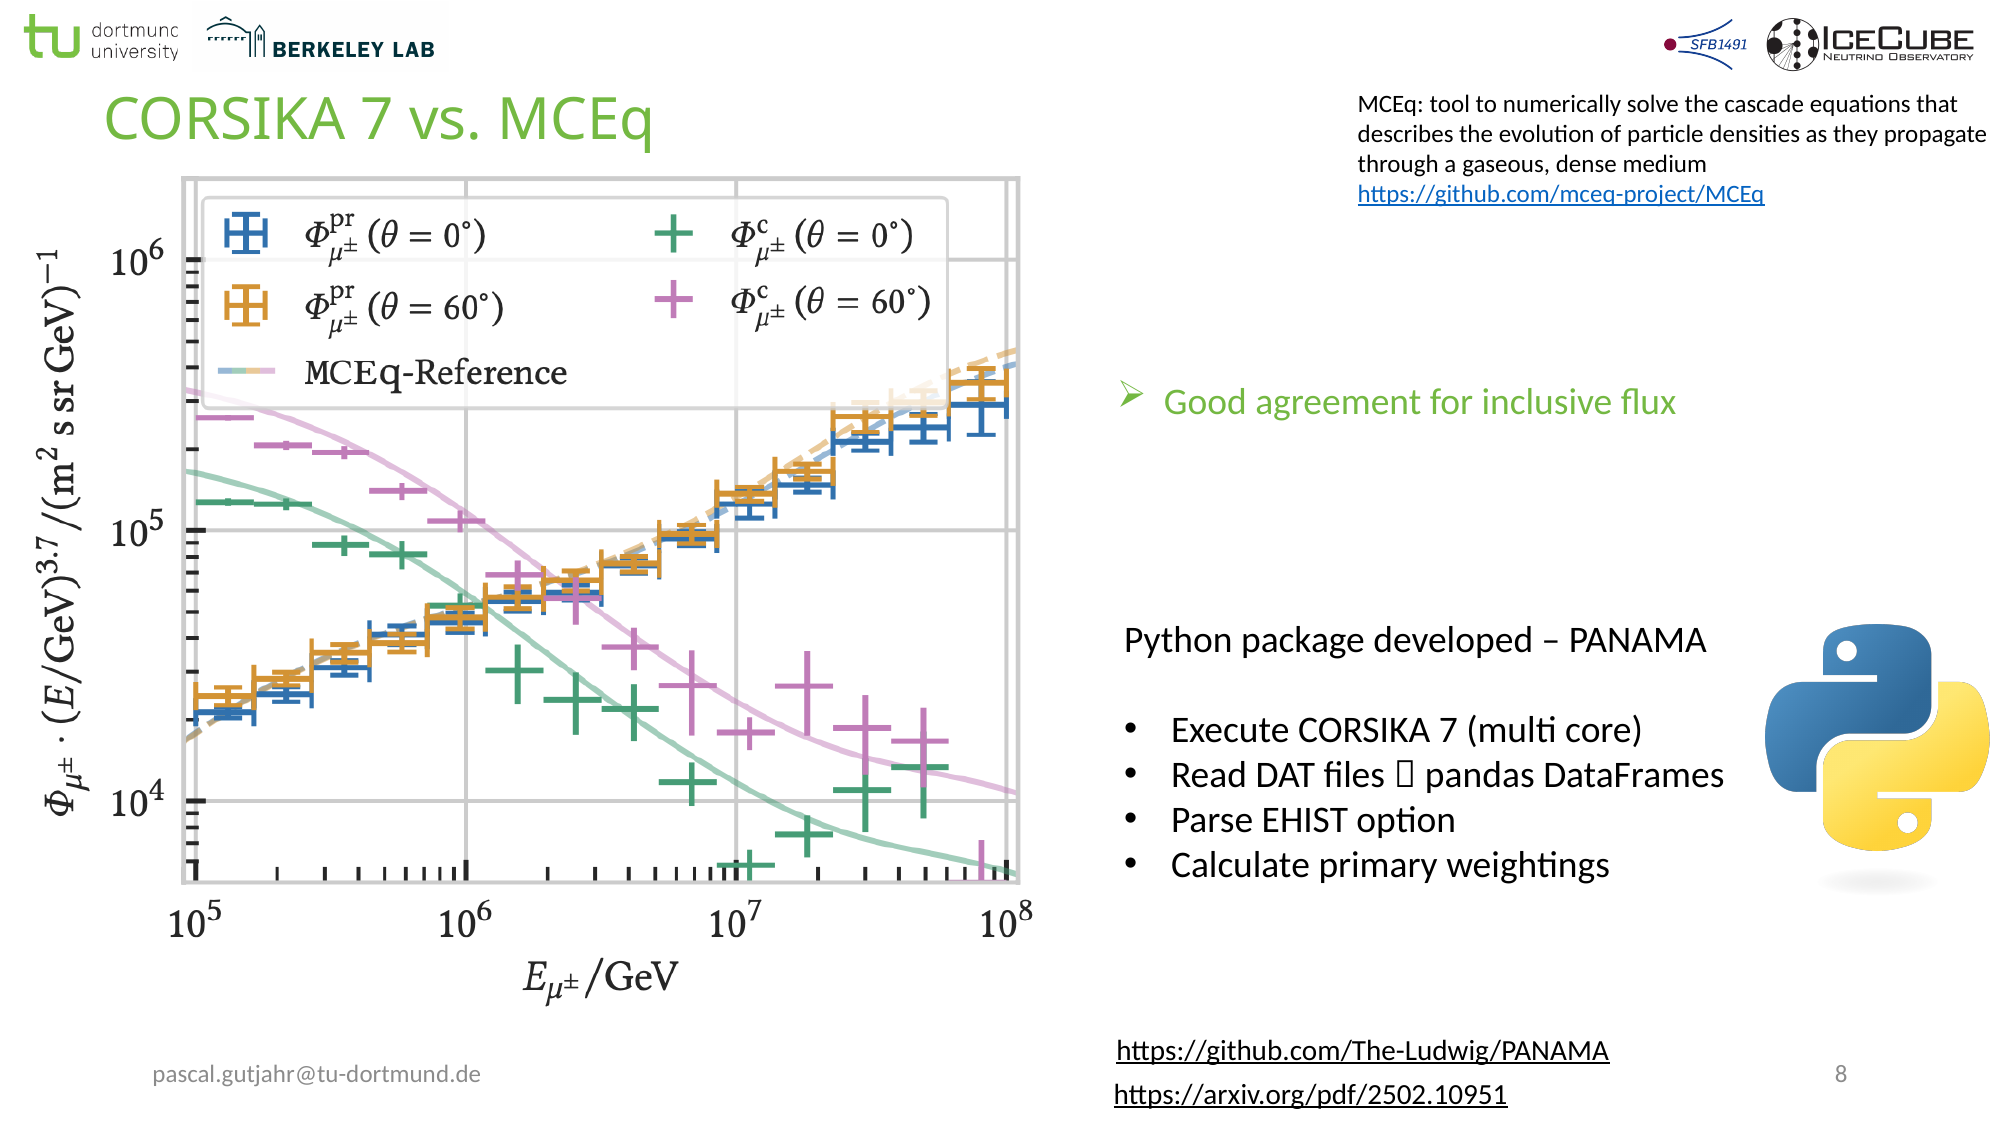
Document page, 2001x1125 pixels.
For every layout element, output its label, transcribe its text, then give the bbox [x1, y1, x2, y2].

picture [192, 1, 449, 59]
picture [1664, 19, 1748, 59]
slide_number 8 [1632, 1042, 1863, 1103]
slide_number pascal.gutjahr@tu-dortmund.de [137, 1042, 588, 1103]
text_box https://github.com/The-Ludwig/PANAMA [1101, 1023, 1632, 1067]
title CORSIKA 7 vs. MCEq [88, 59, 1977, 182]
text_box Good agreement for inclusive flux [1102, 369, 1693, 429]
picture [1765, 624, 2000, 896]
text_box Python package developed – PANAMA Execute CORSIKA 7 (multi core) Read DAT files  pandas DataFrames Parse EHIST option Calculate primary weightings [1109, 607, 1740, 893]
text_box https://arxiv.org/pdf/2502.10951 [1098, 1067, 1705, 1118]
picture [23, 163, 1039, 1010]
text_box MCEq: tool to numerically solve the cascade equations that describes the evolution of particle densities as they propagate through a gaseous, dense medium https://github.com/mceq-project/MCEq [1342, 80, 2000, 245]
